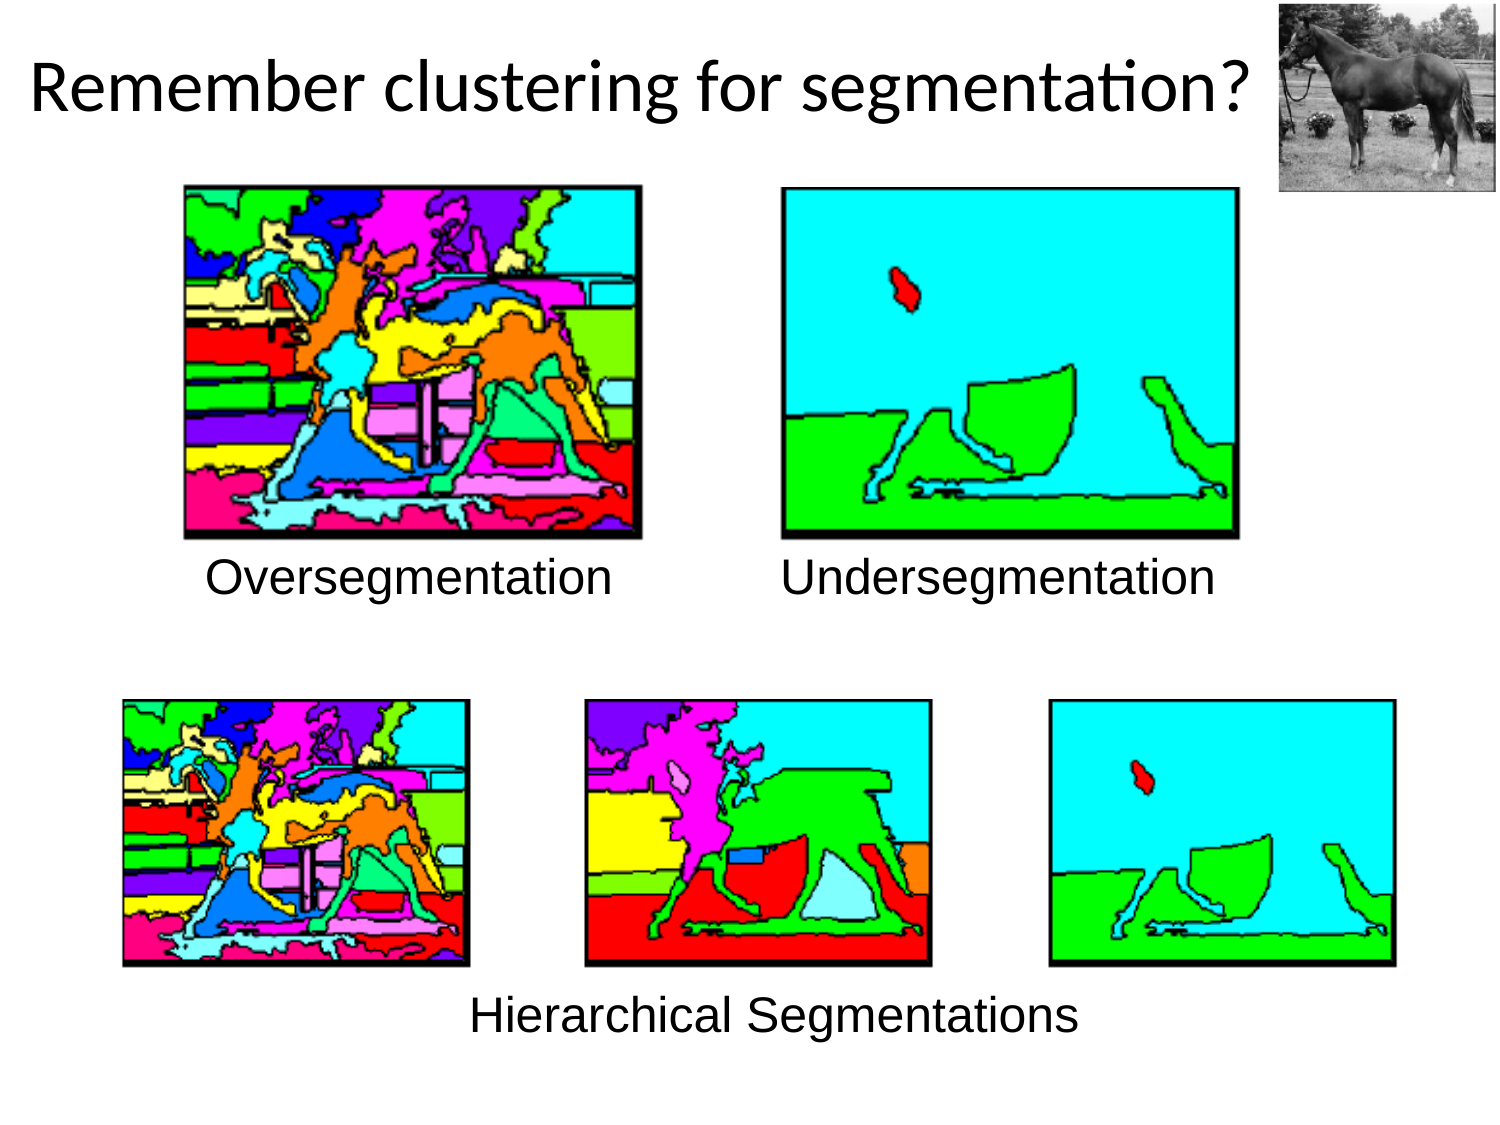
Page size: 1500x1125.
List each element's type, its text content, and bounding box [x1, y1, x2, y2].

title Remember clustering for segmentation? [14, 6, 1262, 157]
text_box Hierarchical Segmentations [453, 985, 1095, 1050]
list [149, 174, 670, 551]
text_box Undersegmentation [765, 558, 1232, 613]
picture [99, 699, 1434, 976]
picture [724, 0, 1500, 551]
text_box Oversegmentation [189, 559, 629, 613]
